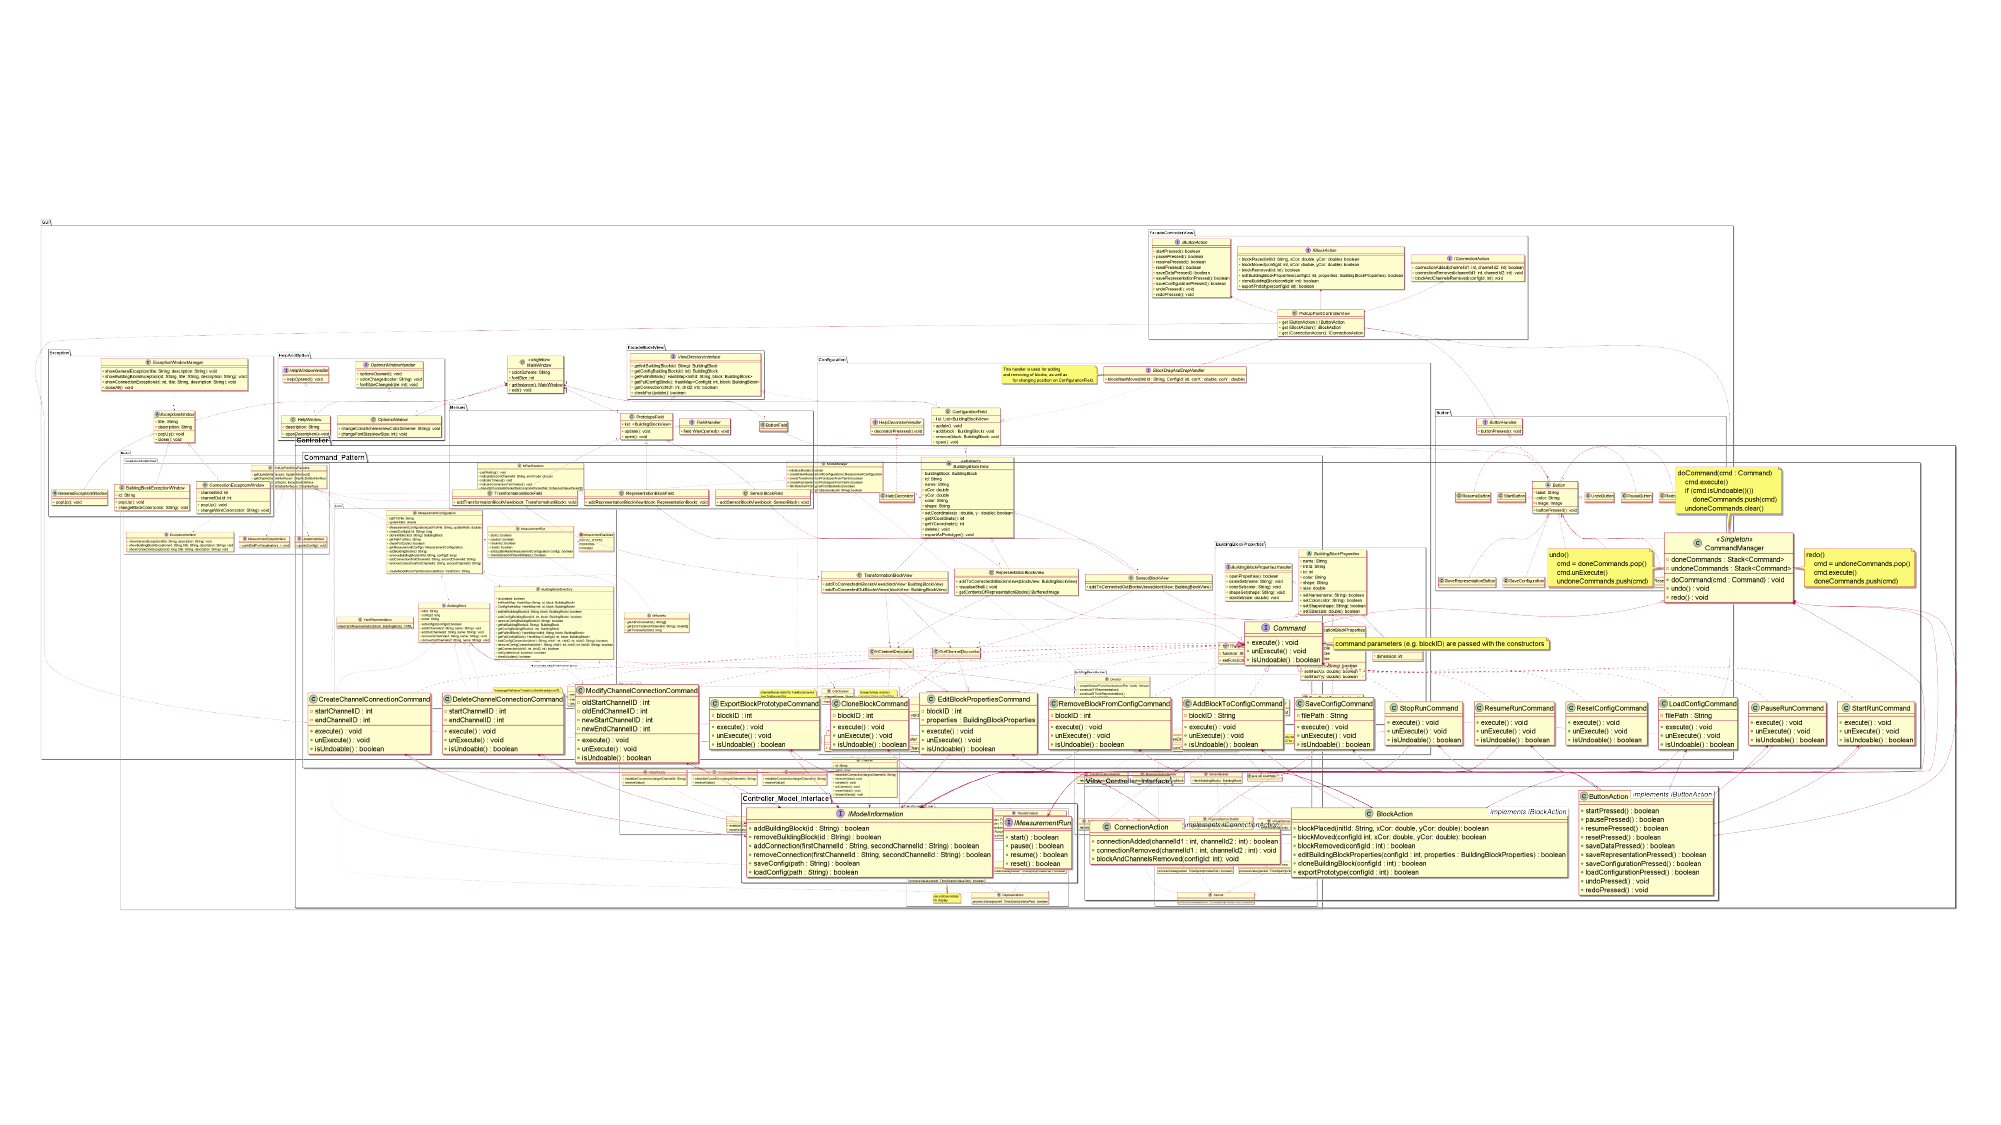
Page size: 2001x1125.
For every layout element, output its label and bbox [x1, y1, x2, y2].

text_box [34, 214, 1966, 911]
